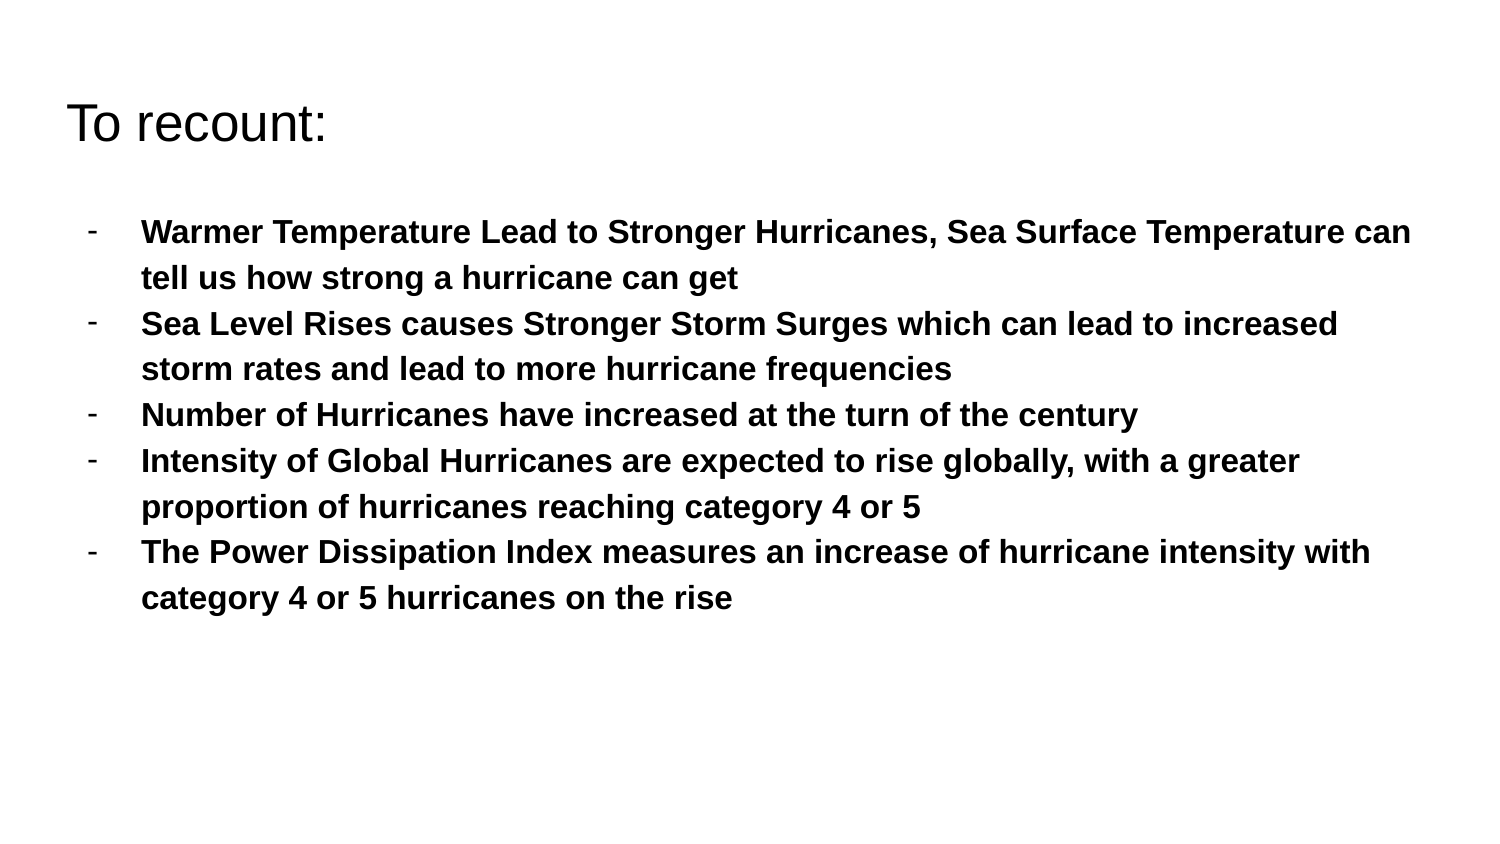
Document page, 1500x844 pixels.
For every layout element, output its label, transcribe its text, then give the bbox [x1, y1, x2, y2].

title To recount: [51, 72, 1449, 167]
list Warmer Temperature Lead to Stronger Hurricanes, Sea Surface Temperature can tell us how strong a hurricane can get Sea Level Rises causes Stronger Storm Surges which can lead to increased storm rates and lead to more hurricane frequencies Number of Hurricanes have increased at the turn of the century Intensity of Global Hurricanes are expected to rise globally, with a greater proportion of hurricanes reaching category 4 or 5 The Power Dissipation Index measures an increase of hurricane intensity with category 4 or 5 hurricanes on the rise [51, 189, 1449, 750]
